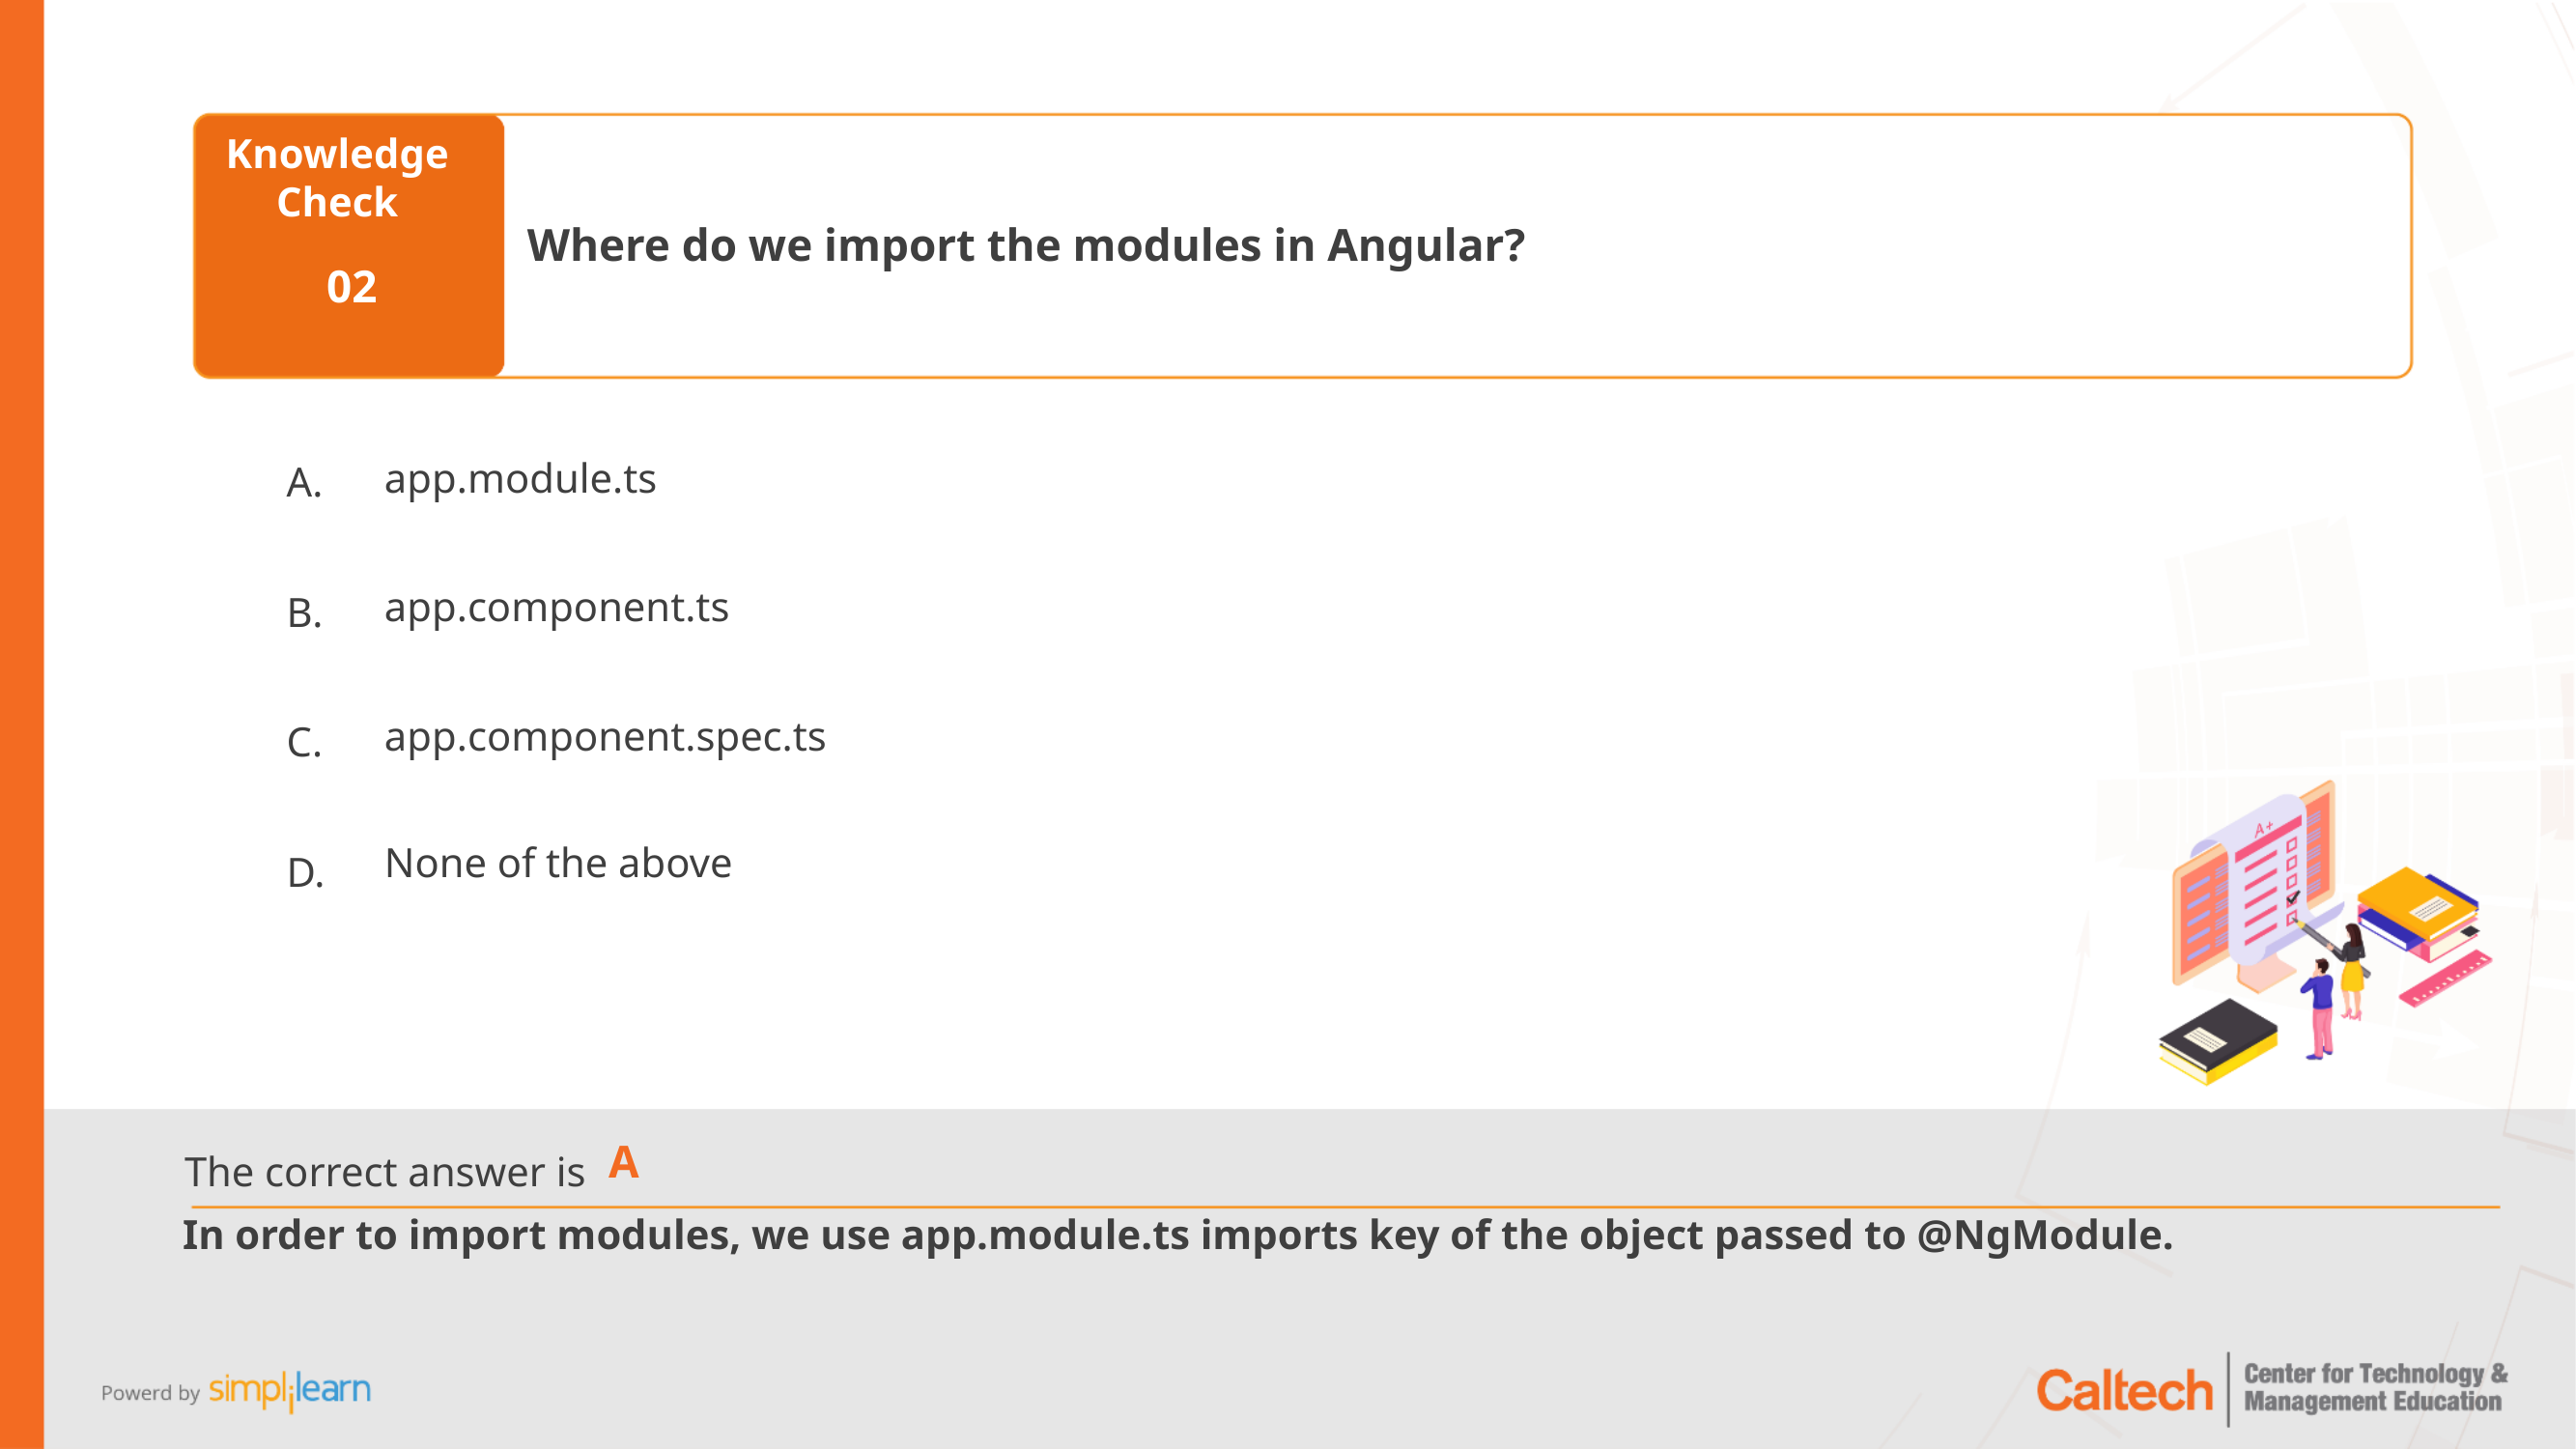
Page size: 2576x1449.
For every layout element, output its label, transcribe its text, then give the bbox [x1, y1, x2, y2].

list 02 [264, 232, 404, 339]
list Where do we import the modules in Angular? [512, 134, 2373, 360]
list app.component.ts [369, 554, 2153, 666]
text_box None of the above [369, 811, 2153, 919]
text_box app.component.spec.ts [369, 682, 2153, 794]
list app.module.ts [369, 424, 2153, 536]
list In order to import modules, we use app.module.ts imports key of the object passed to @NgModule. [168, 1208, 2576, 1366]
picture [0, 0, 2576, 1449]
list A [557, 1131, 1988, 1196]
